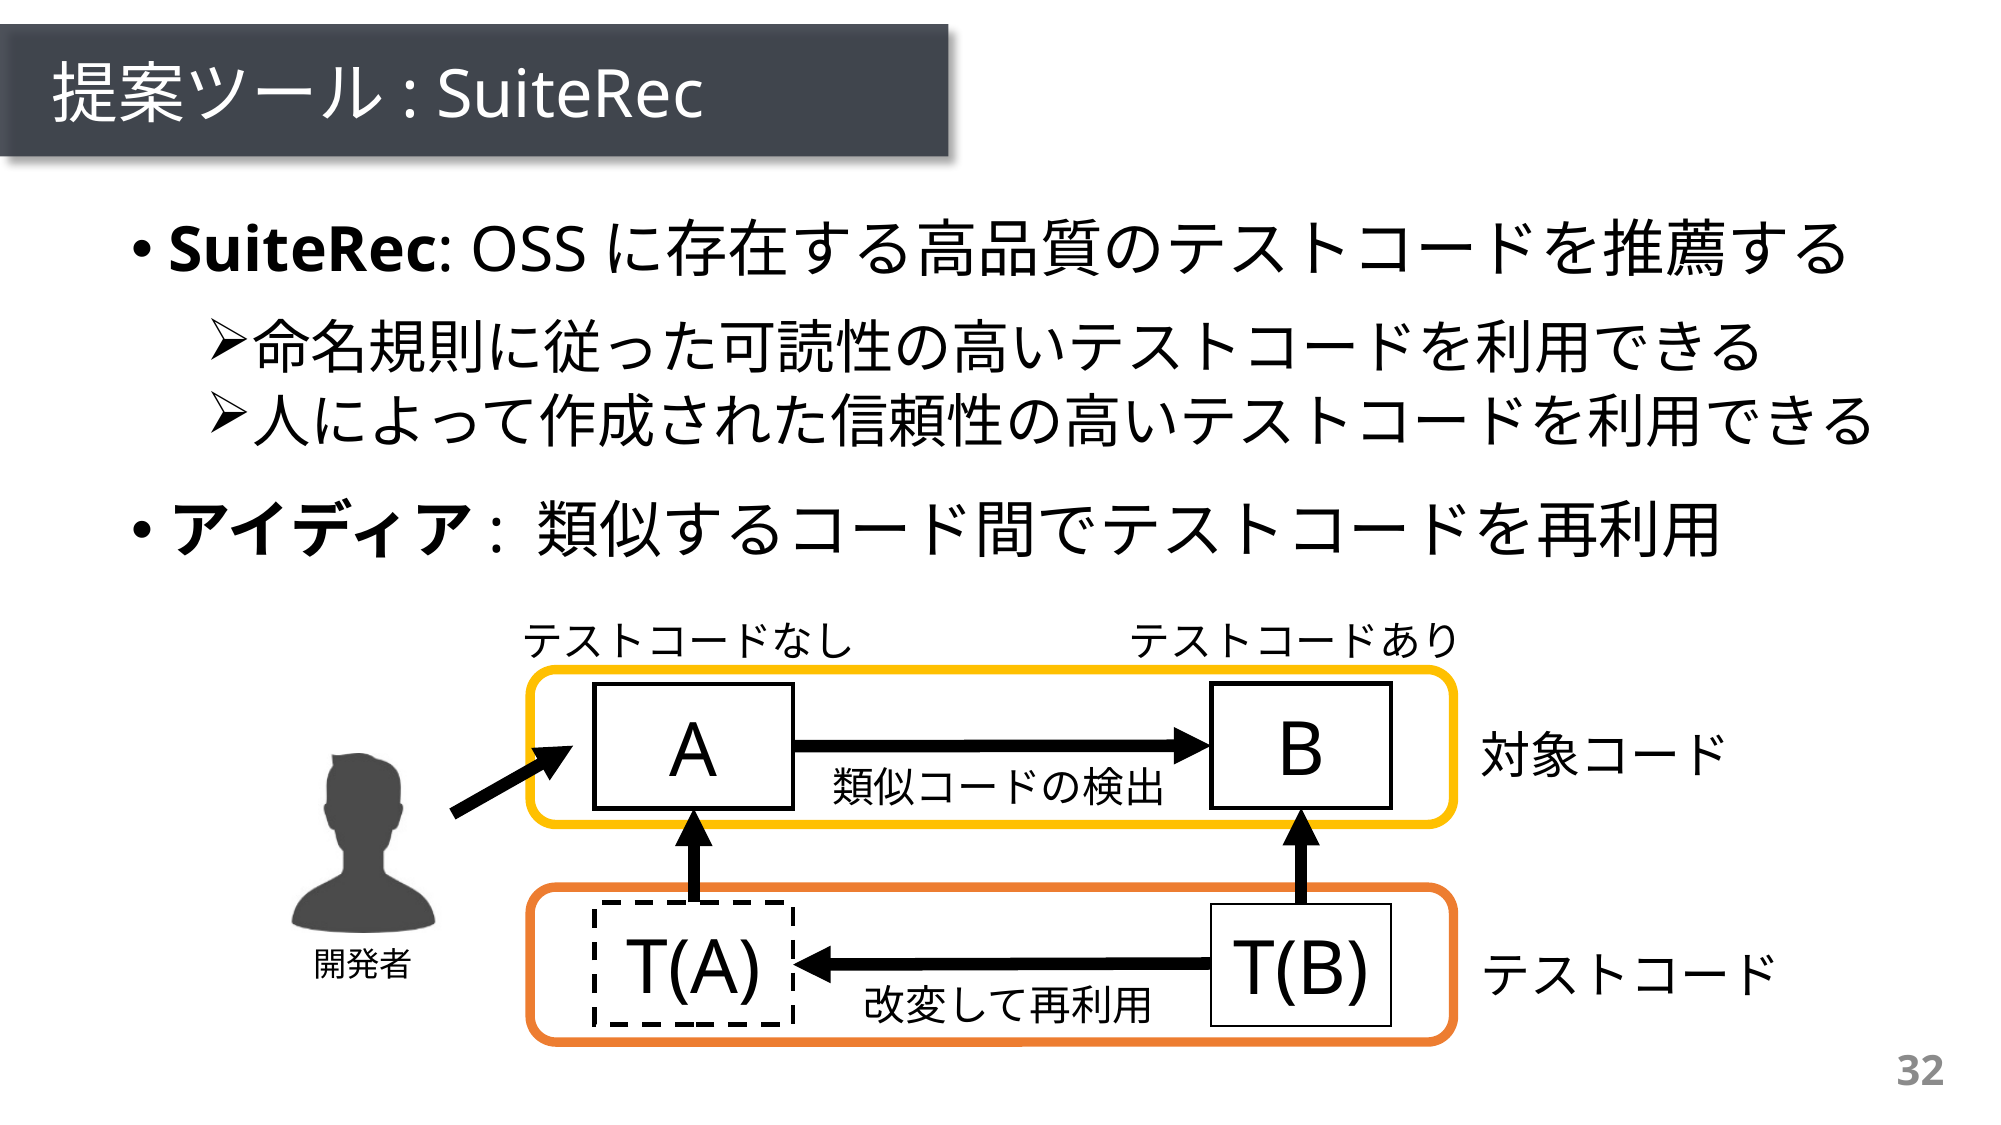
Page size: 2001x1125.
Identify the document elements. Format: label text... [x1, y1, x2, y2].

text_box T(B) [1210, 903, 1392, 1027]
title 提案ツール: SuiteRec [36, 36, 957, 156]
text_box テストコードなし [506, 607, 882, 673]
picture [274, 753, 453, 933]
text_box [452, 745, 574, 814]
text_box 改変して再利用 [848, 971, 1170, 1037]
text_box [529, 668, 1455, 826]
text_box テストコード [1465, 935, 1806, 1011]
text_box A [594, 683, 794, 809]
text_box 開発者 [295, 935, 431, 991]
text_box B [1210, 682, 1392, 809]
text_box T(A) [594, 901, 794, 1025]
text_box テストコードあり [1113, 606, 1489, 672]
text_box [529, 886, 1455, 1044]
list SuiteRec: OSSに存在する高品質のテストコードを推薦する 命名規則に従った可読性の高いテストコードを利用できる 人によって作成された信頼性の高いテストコードを利用できる アイディア: 類似するコード間でテストコードを再利用 [116, 210, 1927, 635]
text_box 類似コードの検出 [817, 753, 1188, 819]
text_box 対象コード [1465, 715, 1747, 791]
